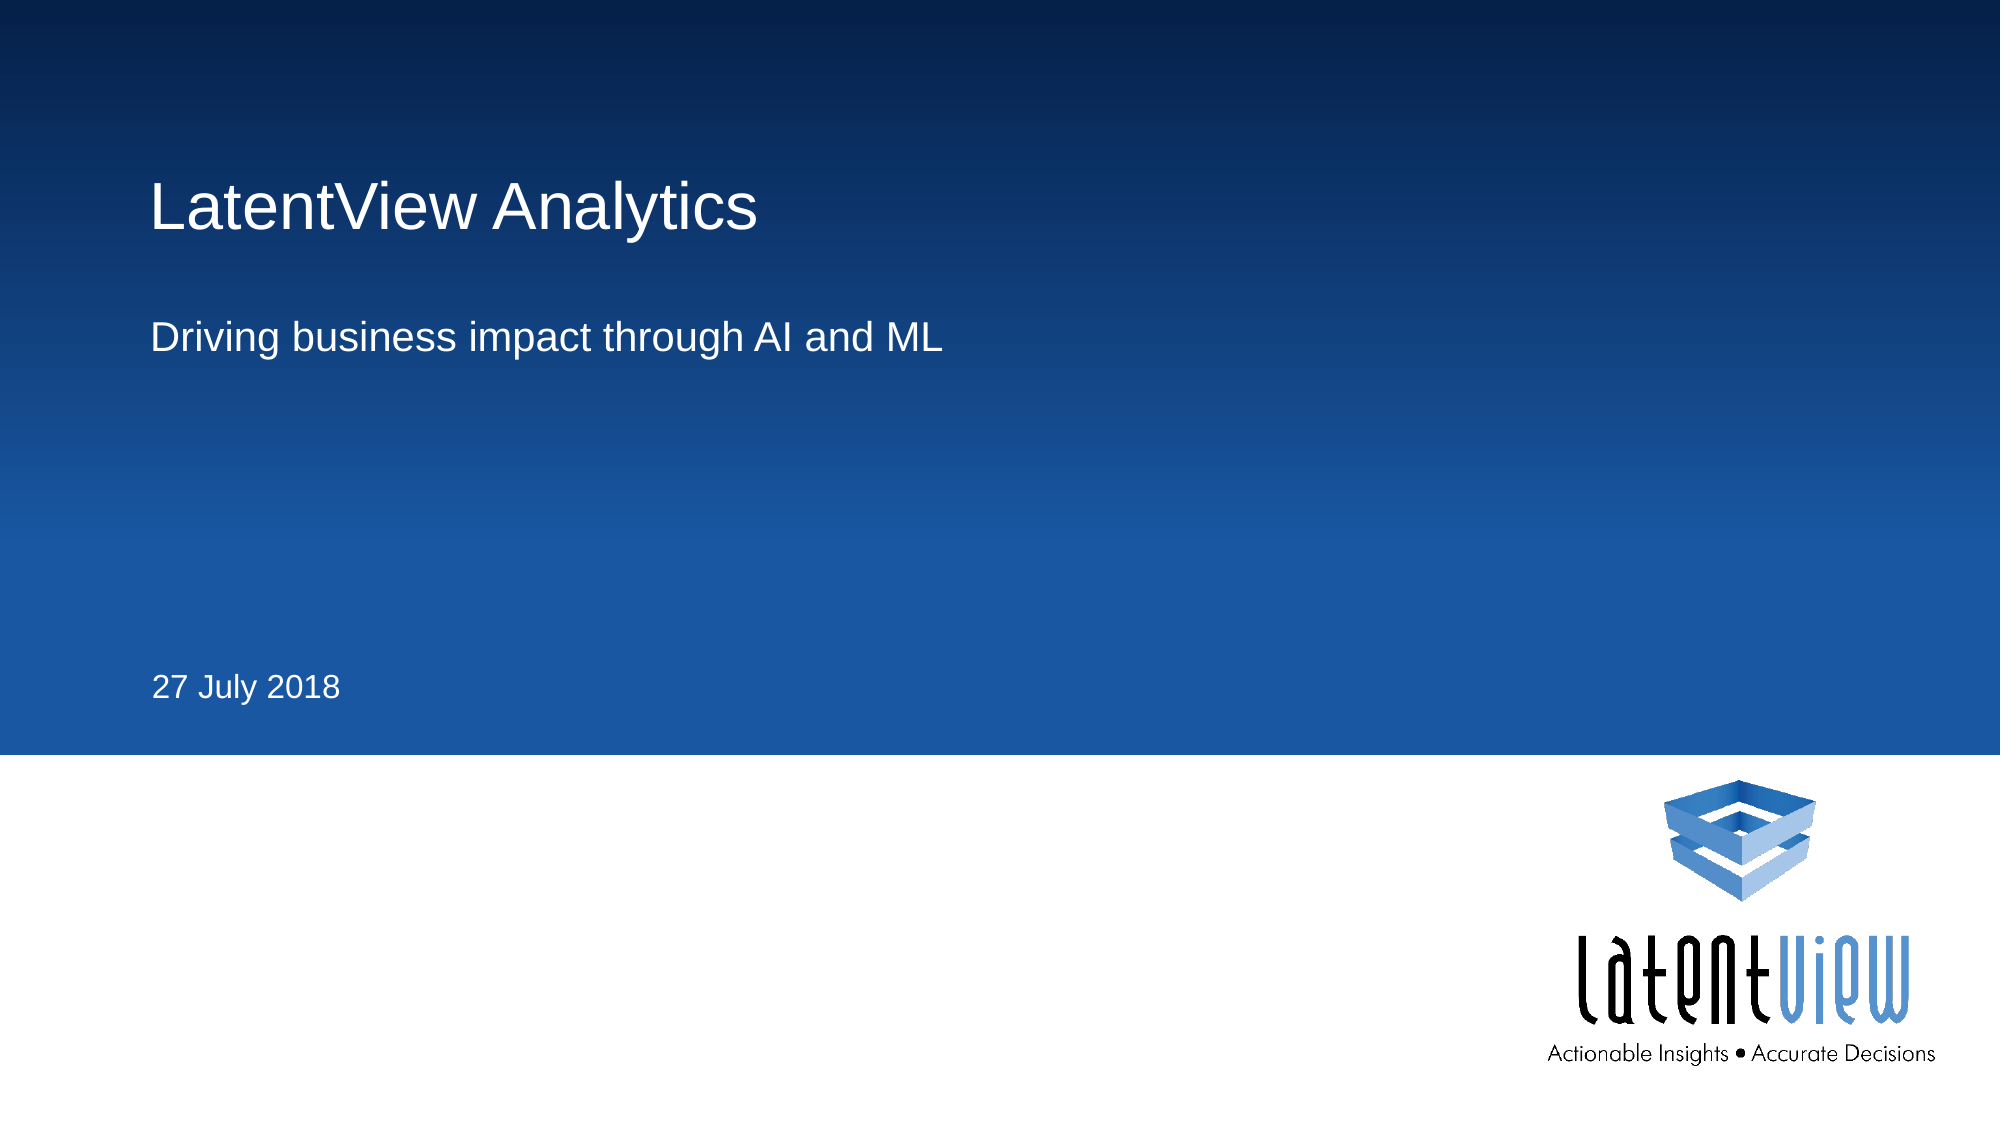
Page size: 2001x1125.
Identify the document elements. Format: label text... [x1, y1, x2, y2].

text_box Driving business impact through AI and ML [41, 302, 1053, 367]
title LatentView Analytics [134, 114, 1604, 303]
list 27 July 2018 [136, 650, 570, 721]
picture [1486, 741, 2000, 1105]
